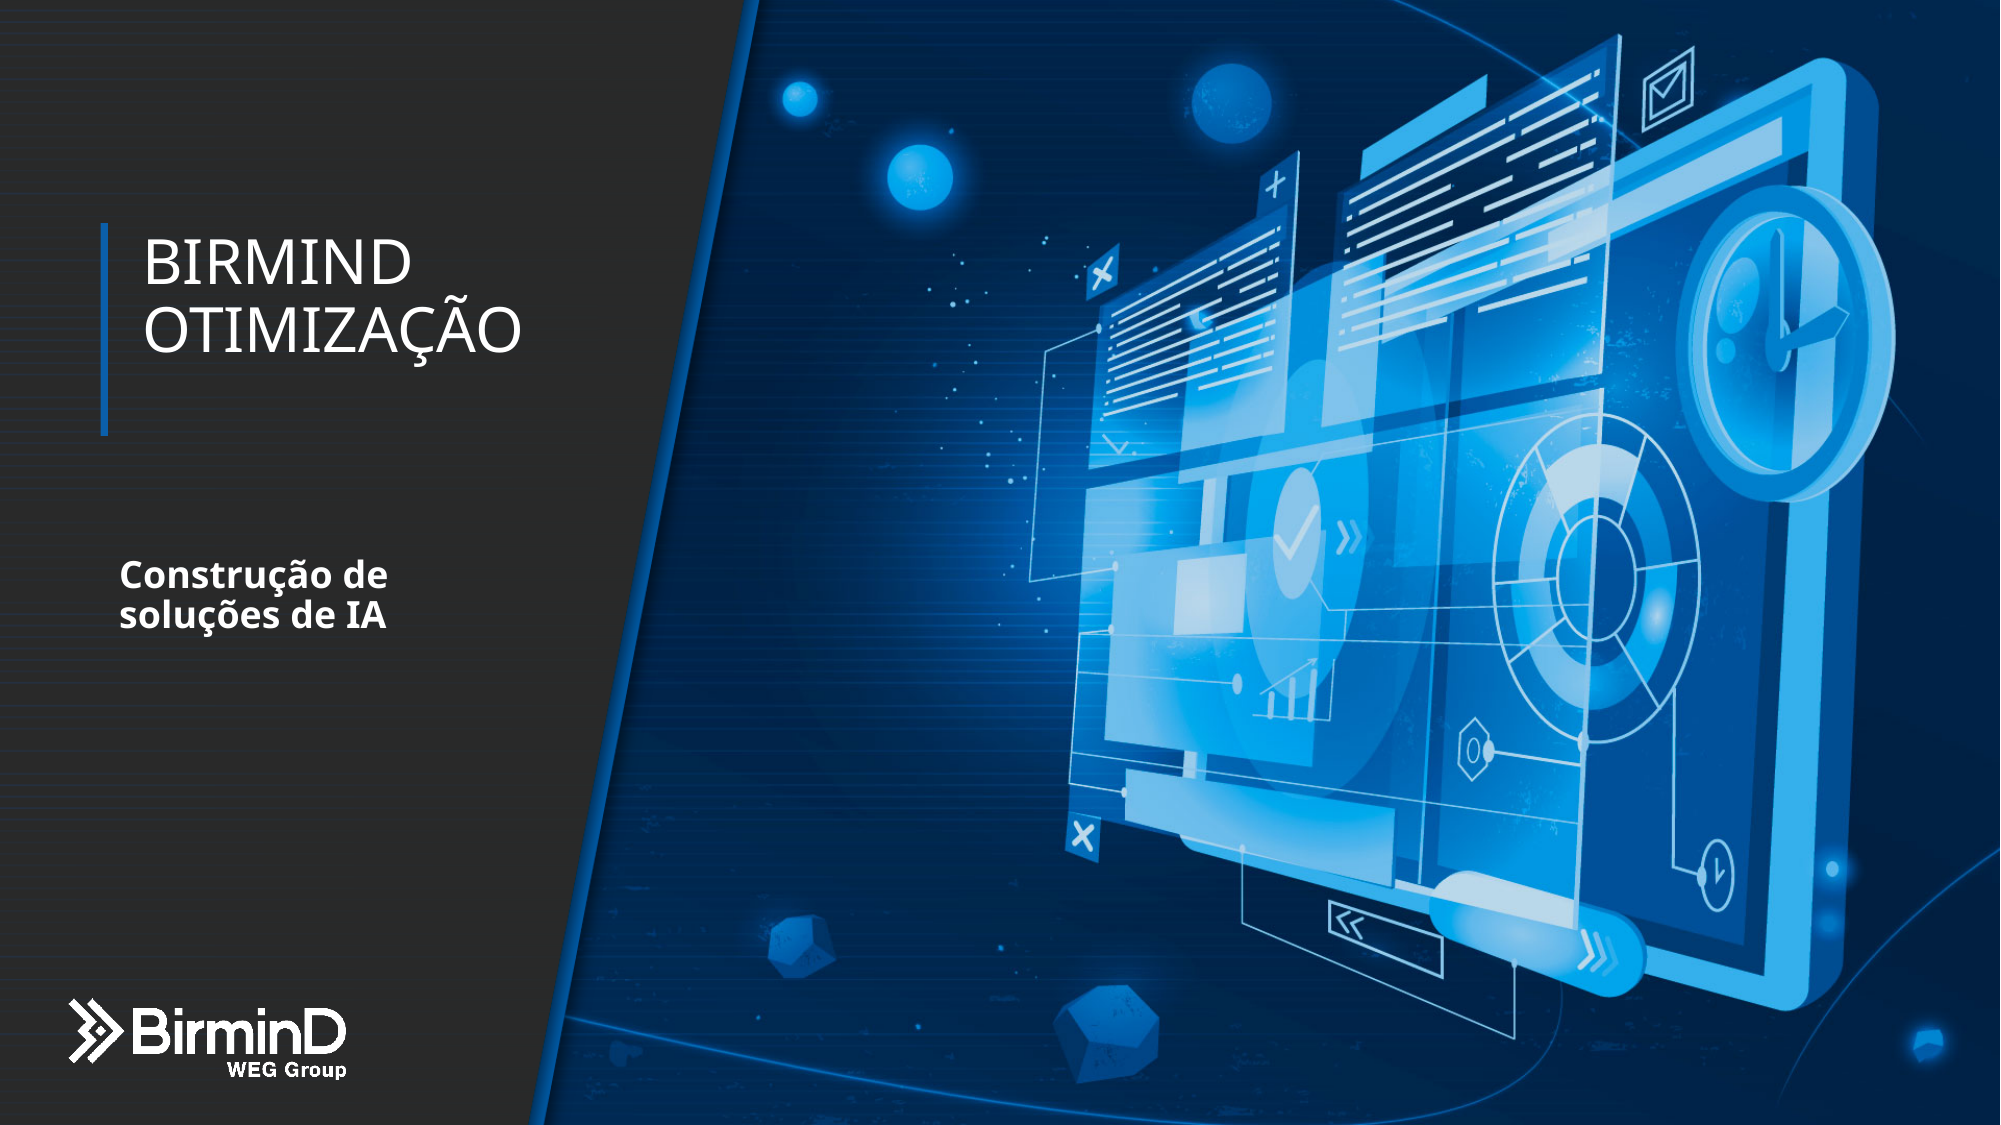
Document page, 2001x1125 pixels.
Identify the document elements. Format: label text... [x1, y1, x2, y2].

text_box Construção de soluções de IA [104, 548, 565, 625]
text_box [100, 223, 108, 436]
text_box BIRMIND OTIMIZAÇÃO [127, 223, 619, 397]
picture [0, 0, 2000, 1125]
